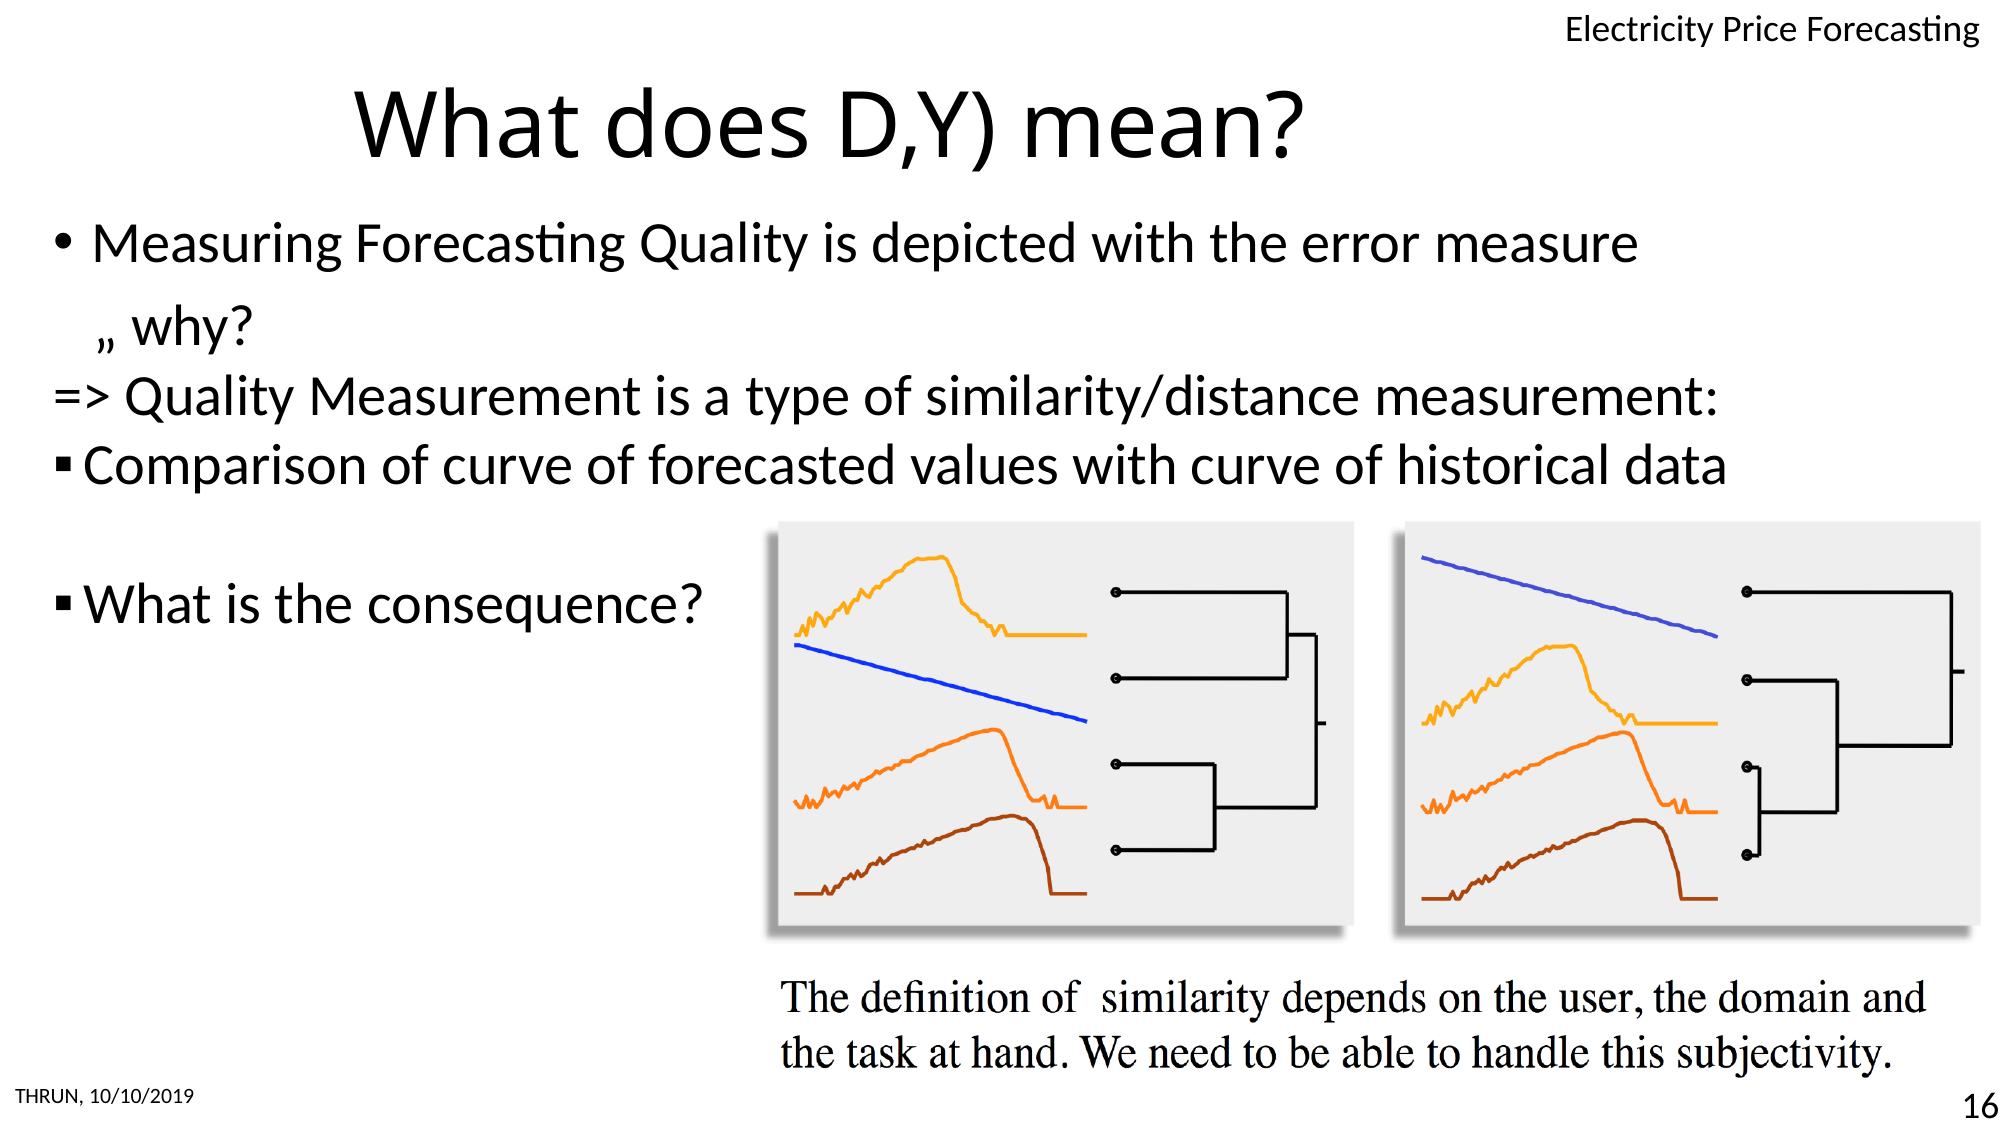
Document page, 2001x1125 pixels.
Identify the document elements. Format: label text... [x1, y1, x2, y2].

list Measuring Forecasting Quality is depicted with the error measure „ why? => Quality Measurement is a type of similarity/distance measurement: Comparison of curve of forecasted values with curve of historical data What is the consequence? [38, 204, 1962, 1057]
picture [759, 507, 2000, 1092]
